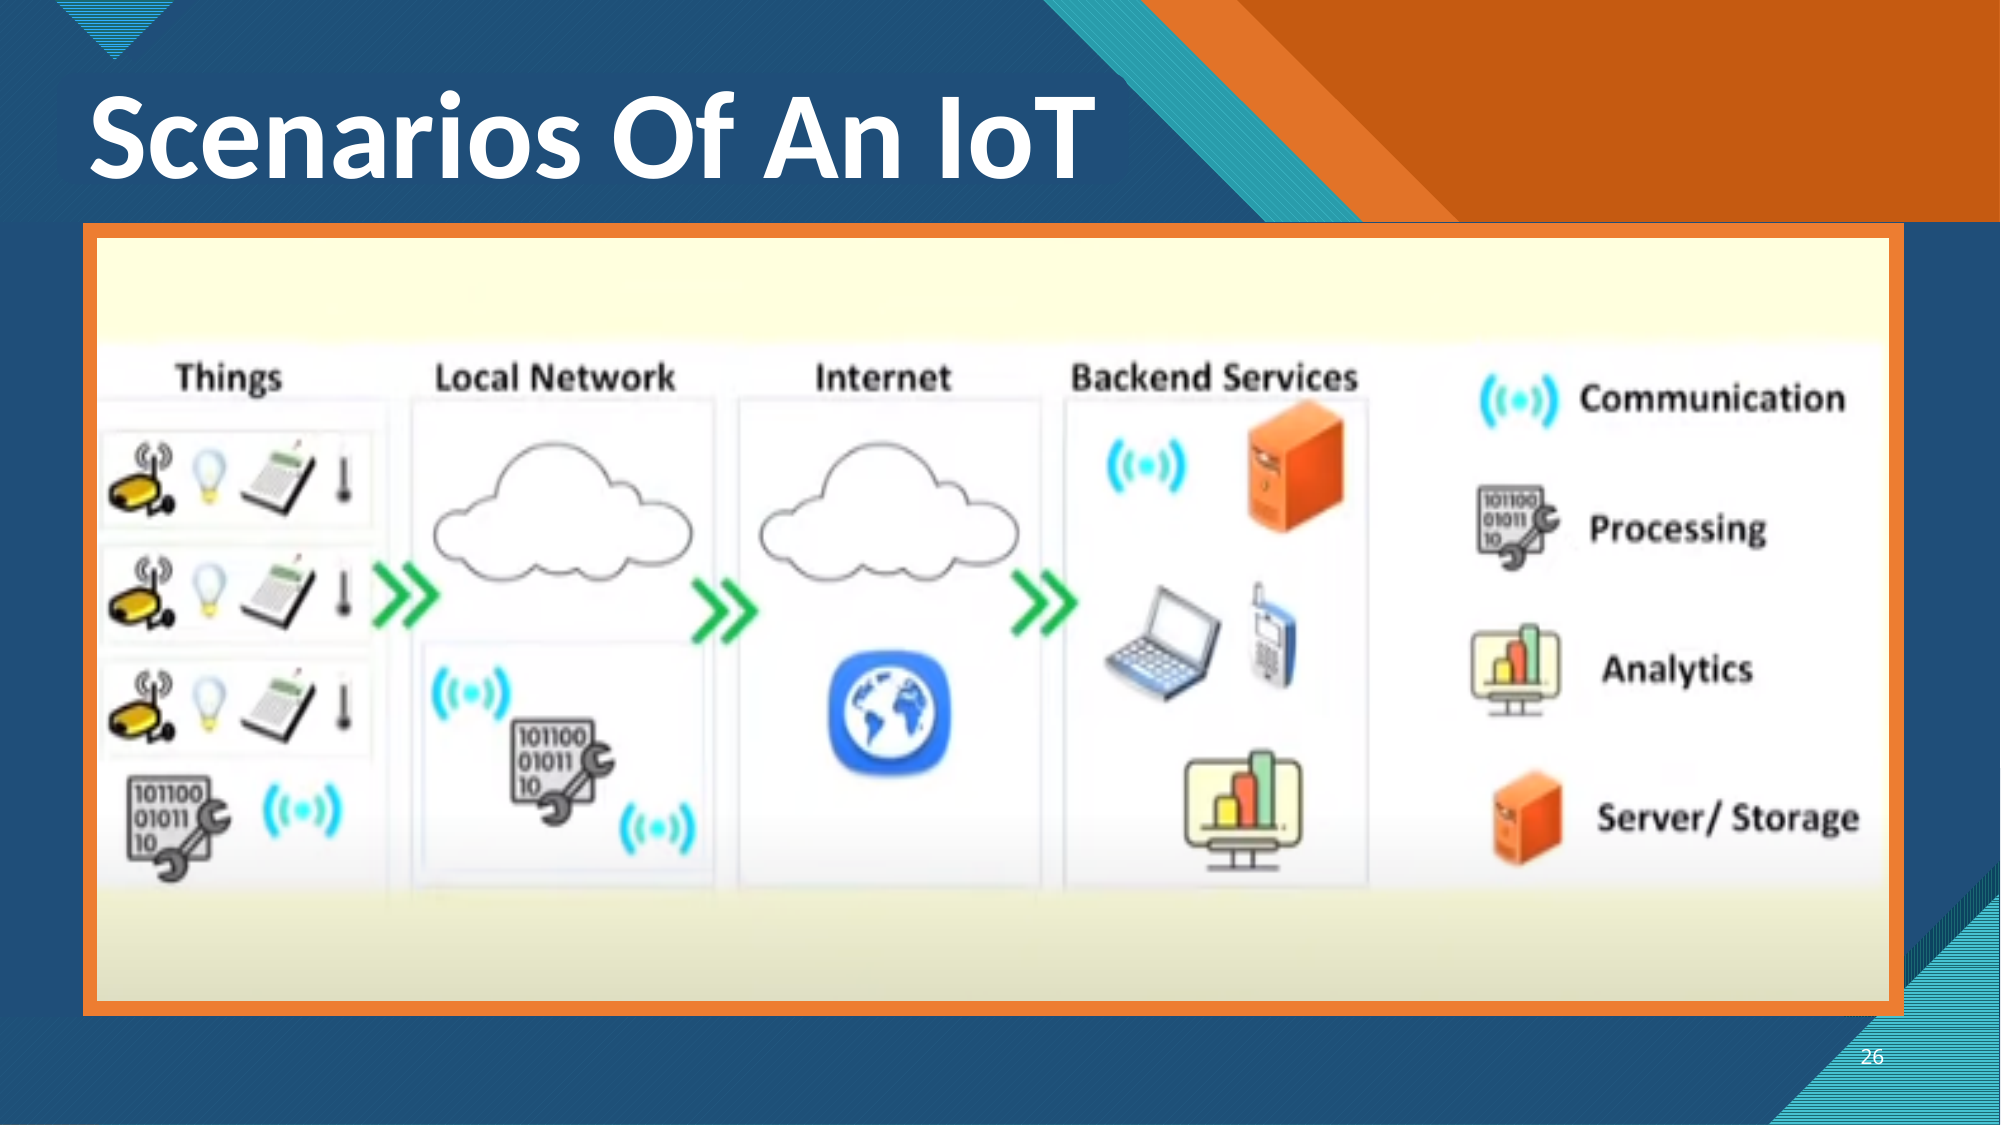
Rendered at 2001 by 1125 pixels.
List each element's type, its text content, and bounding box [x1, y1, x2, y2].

picture [97, 237, 1890, 1001]
text_box Scenarios Of An IoT [56, 71, 1130, 186]
